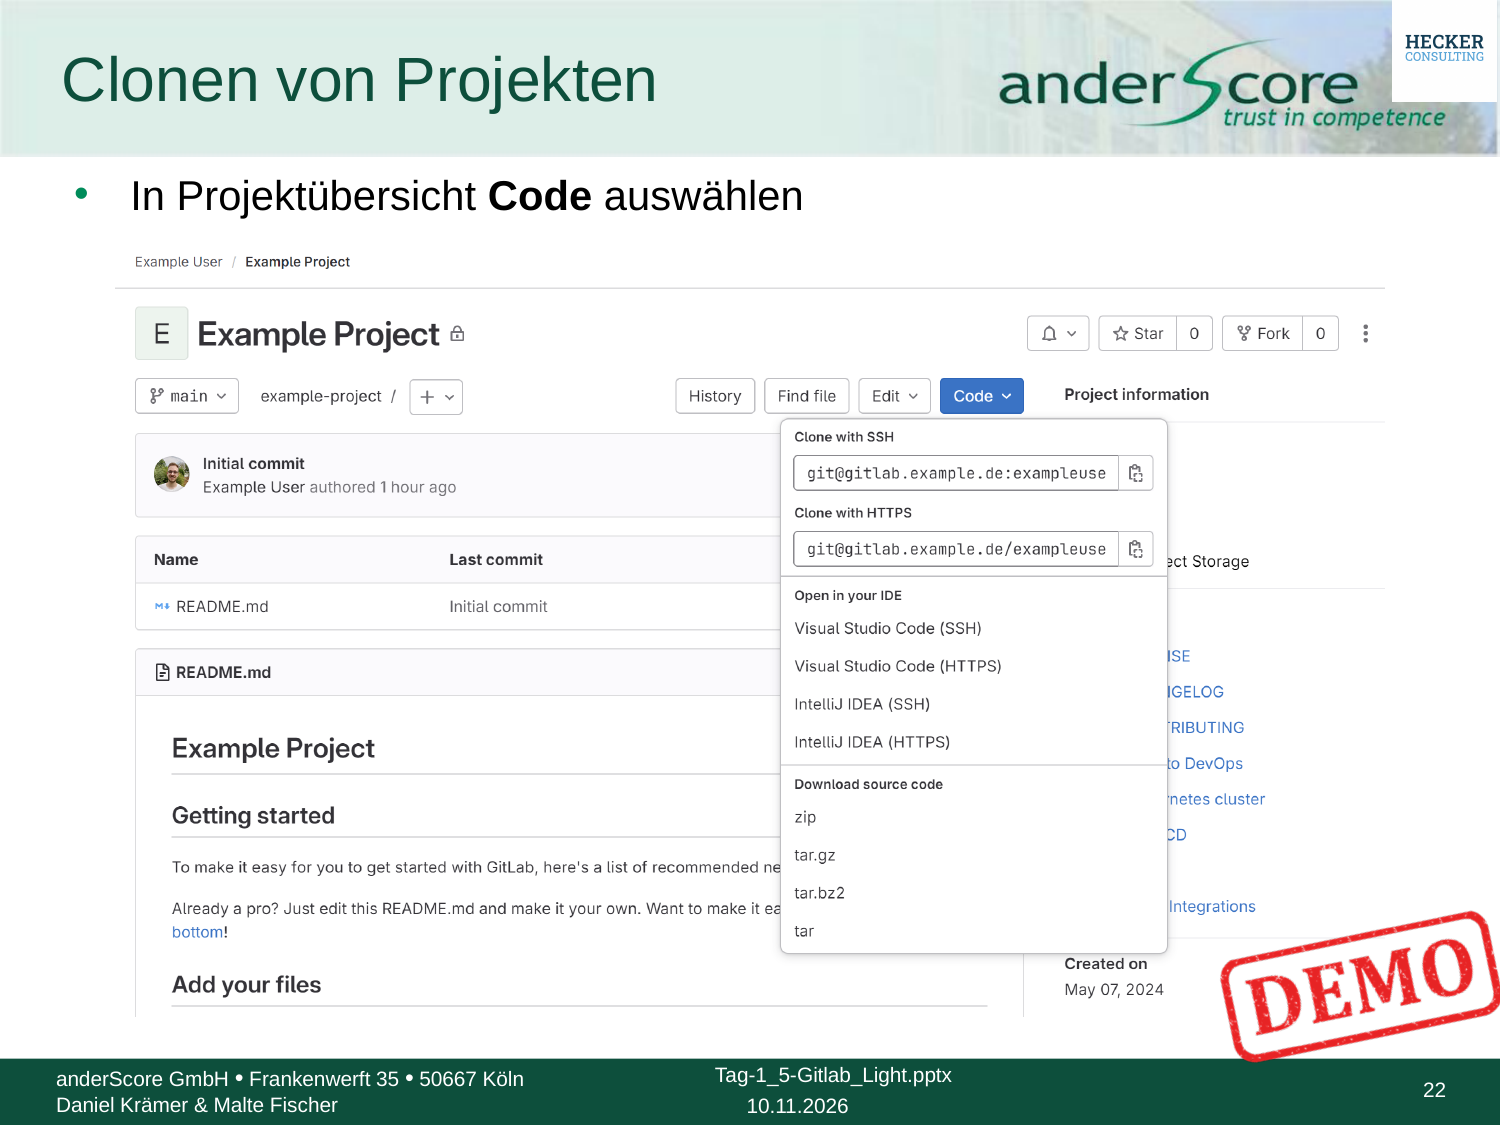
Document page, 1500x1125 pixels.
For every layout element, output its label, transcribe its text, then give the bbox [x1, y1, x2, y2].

picture [0, 0, 1500, 157]
title Clonen von Projekten [46, 23, 975, 140]
picture [114, 240, 1500, 1124]
list In Projektübersicht Code auswählen [49, 160, 1447, 244]
